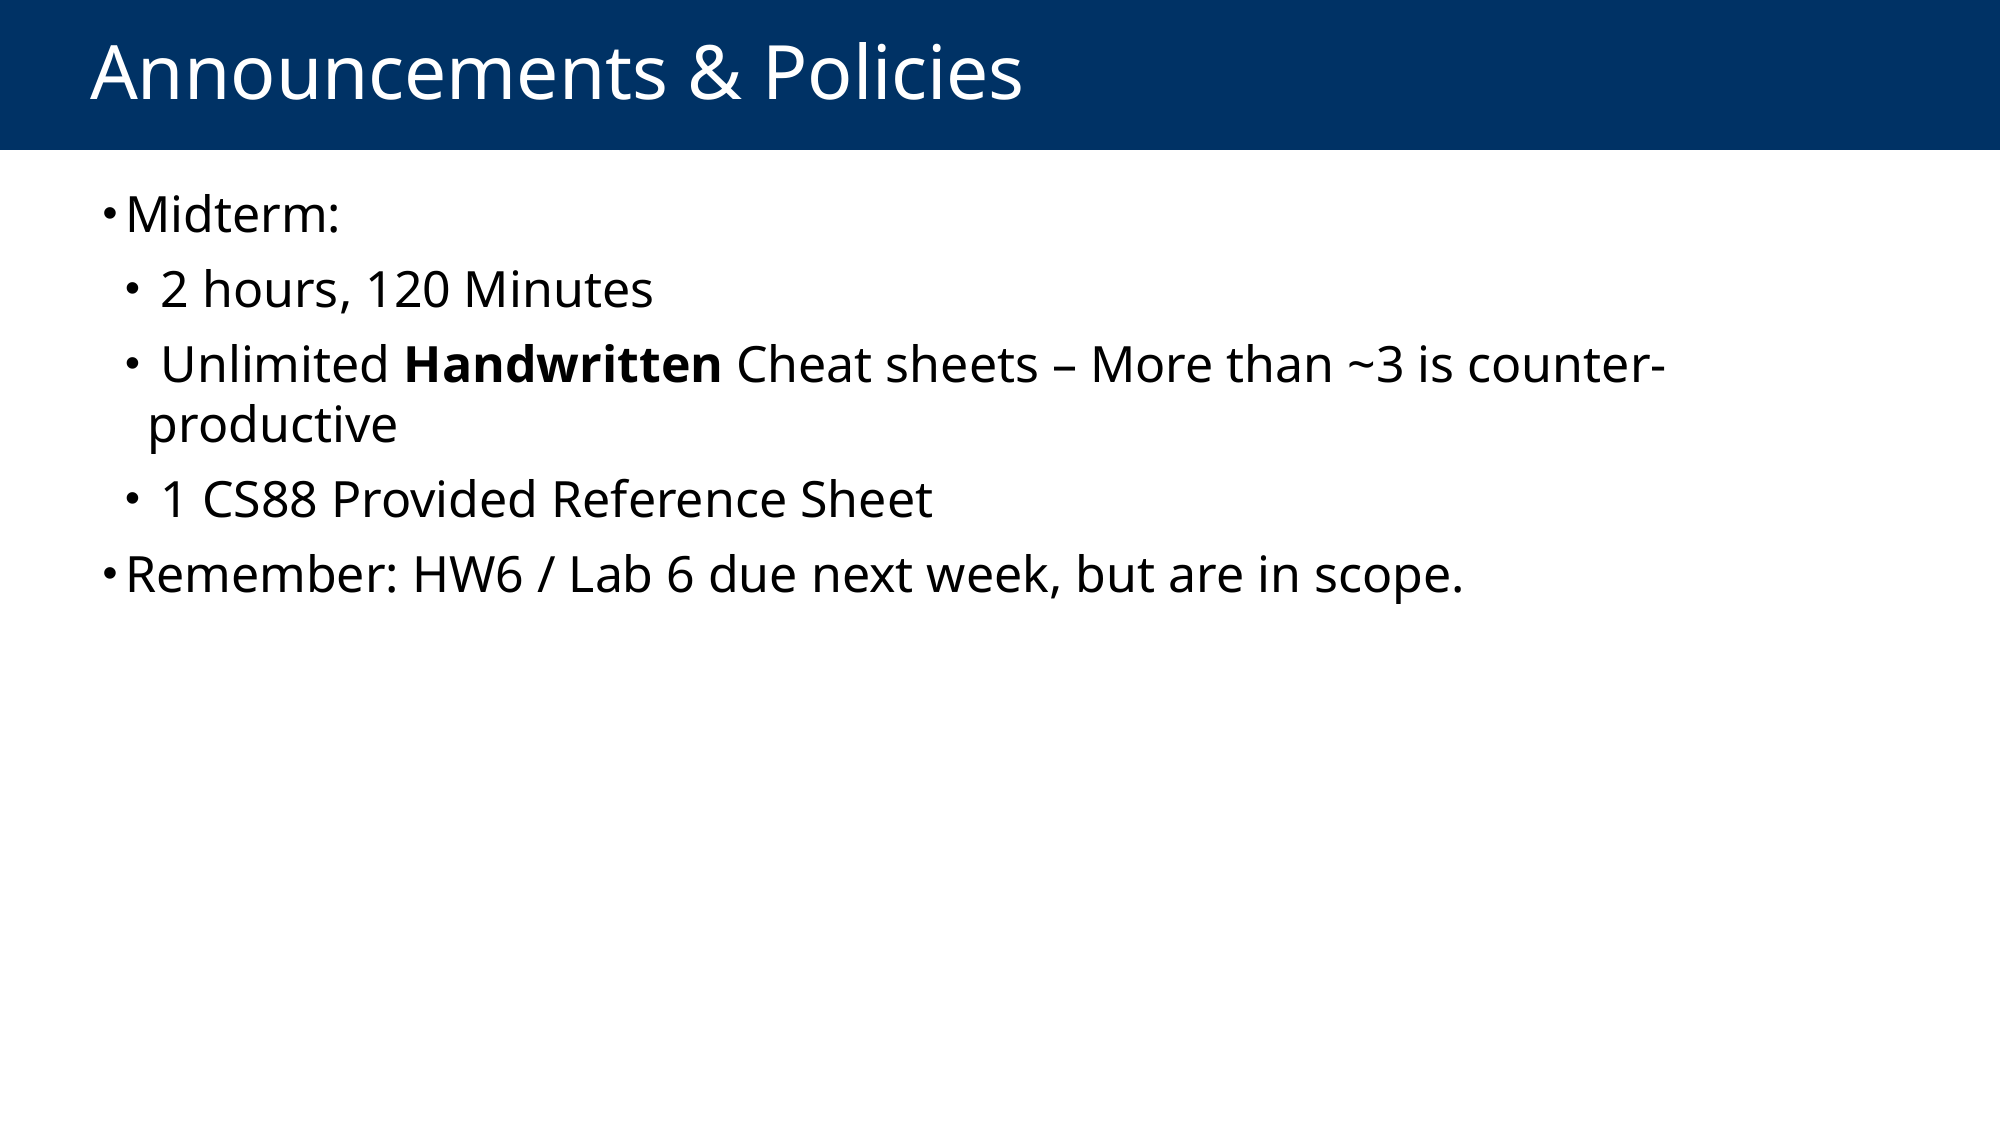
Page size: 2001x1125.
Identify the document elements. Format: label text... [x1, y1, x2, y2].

list Midterm: 2 hours, 120 Minutes Unlimited Handwritten Cheat sheets – More than ~3 is counter-productive 1 CS88 Provided Reference Sheet Remember: HW6 / Lab 6 due next week, but are in scope. [87, 174, 1928, 1038]
title Announcements & Policies [0, 0, 2000, 152]
